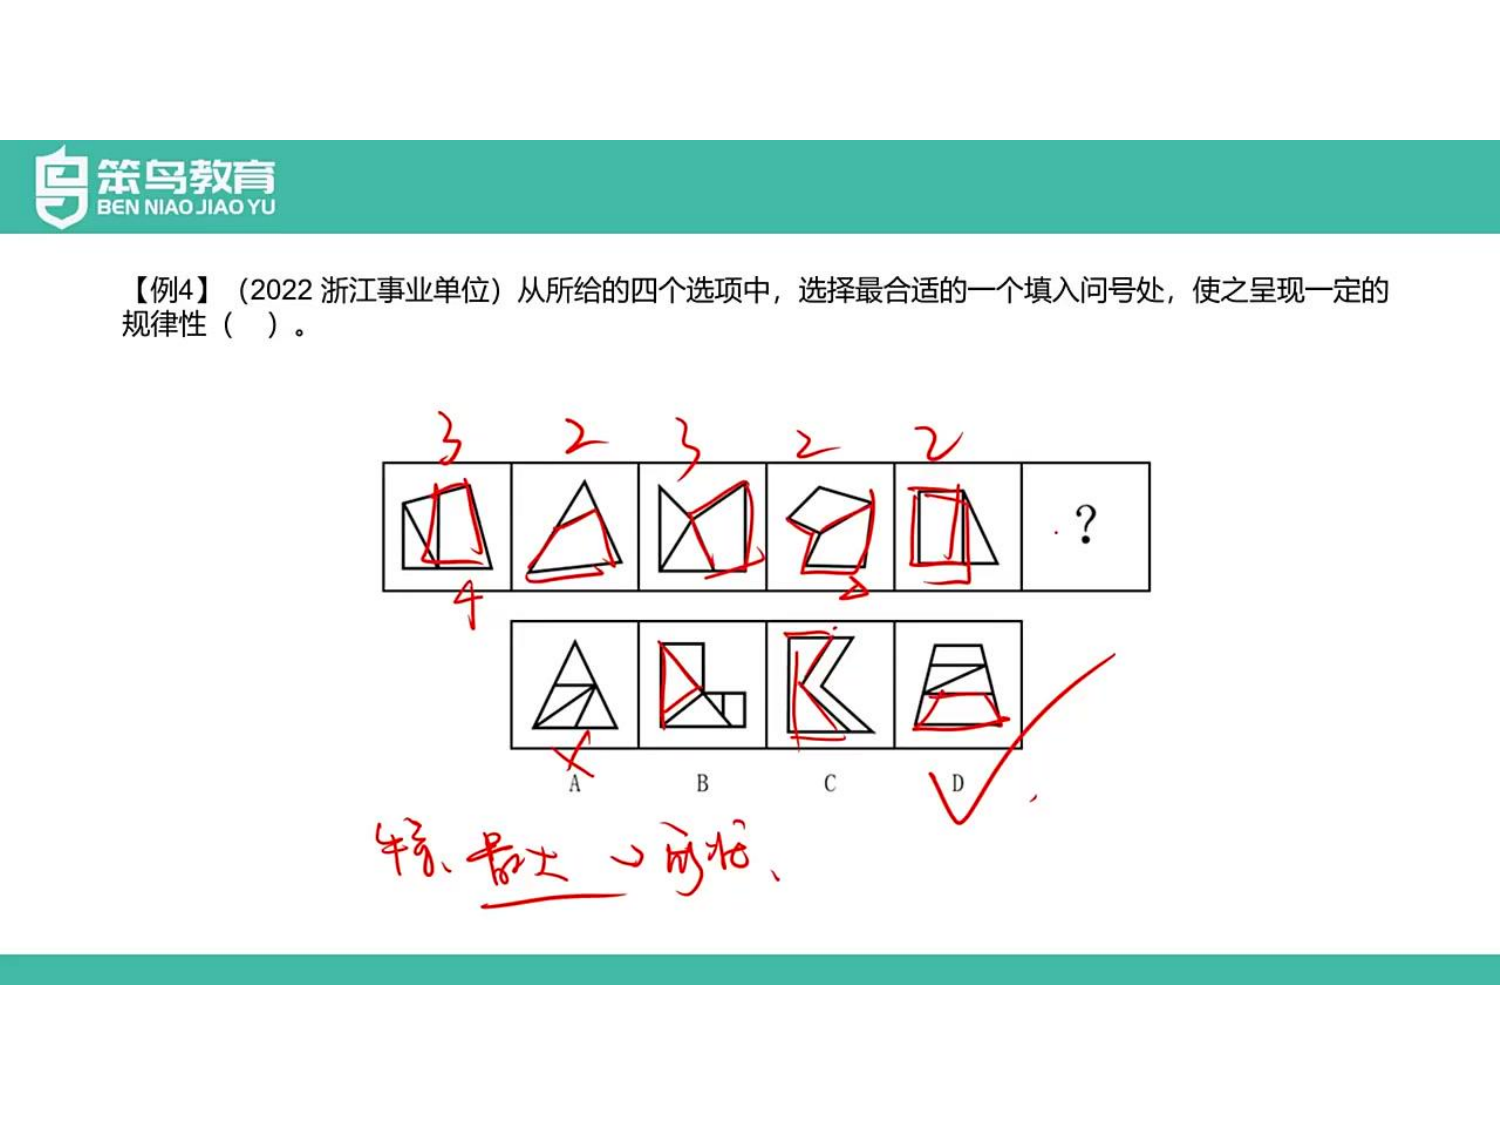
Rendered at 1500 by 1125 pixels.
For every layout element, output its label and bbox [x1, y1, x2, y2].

picture [0, 140, 1500, 985]
